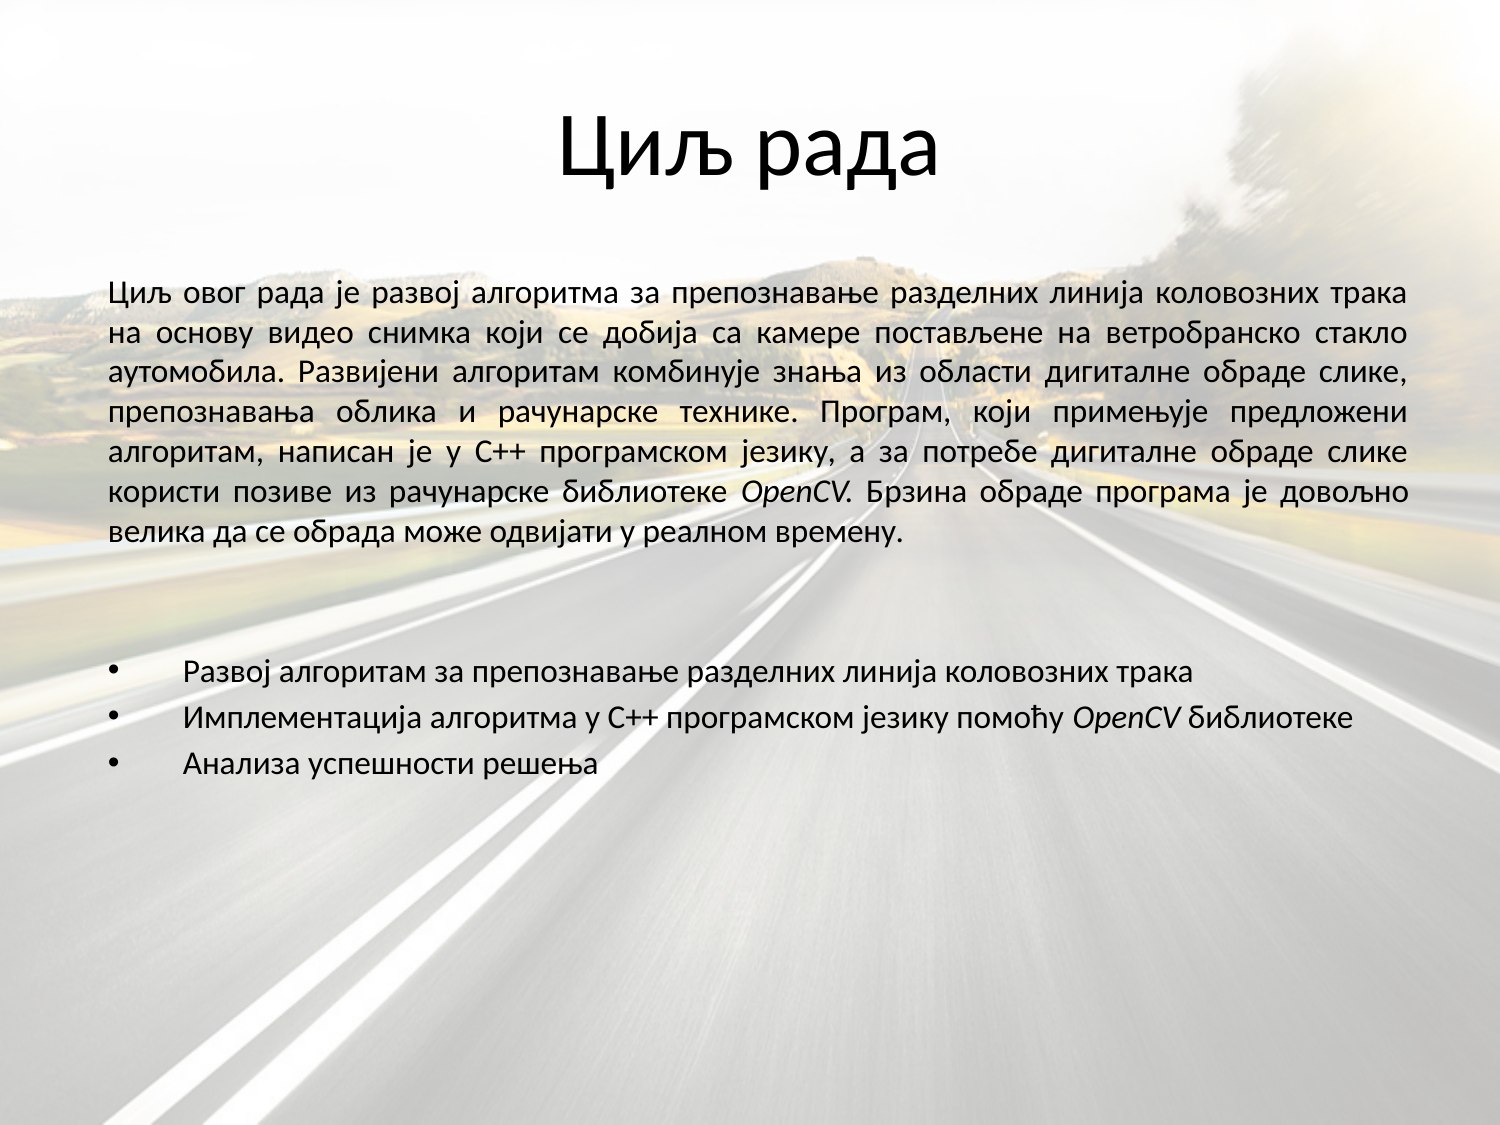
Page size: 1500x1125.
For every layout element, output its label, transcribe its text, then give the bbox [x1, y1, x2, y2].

title Циљ рада [75, 45, 1425, 233]
list Циљ овог рада је развој алгоритма за препознавање разделних линија коловозних трака на основу видео снимка који се добија са камере постављене на ветробранско стакло аутомобила. Развијени алгоритам комбинује знања из области дигиталне обраде слике, препознавања облика и рачунарске технике. Програм, који примењује предложени алгоритам, написан је у С++ програмском језику, а за потребе дигиталне обраде слике користи позиве из рачунарске библиотеке OpenCV. Брзина обраде програма је довољно велика да се обрада може одвијати у реалном времену. Развој алгоритам за препознавање разделних линија коловозних трака Имплементација алгоритма у С++ програмском језику помоћу OpenCV библиотеке Анализа успешности решења [75, 262, 1425, 1005]
